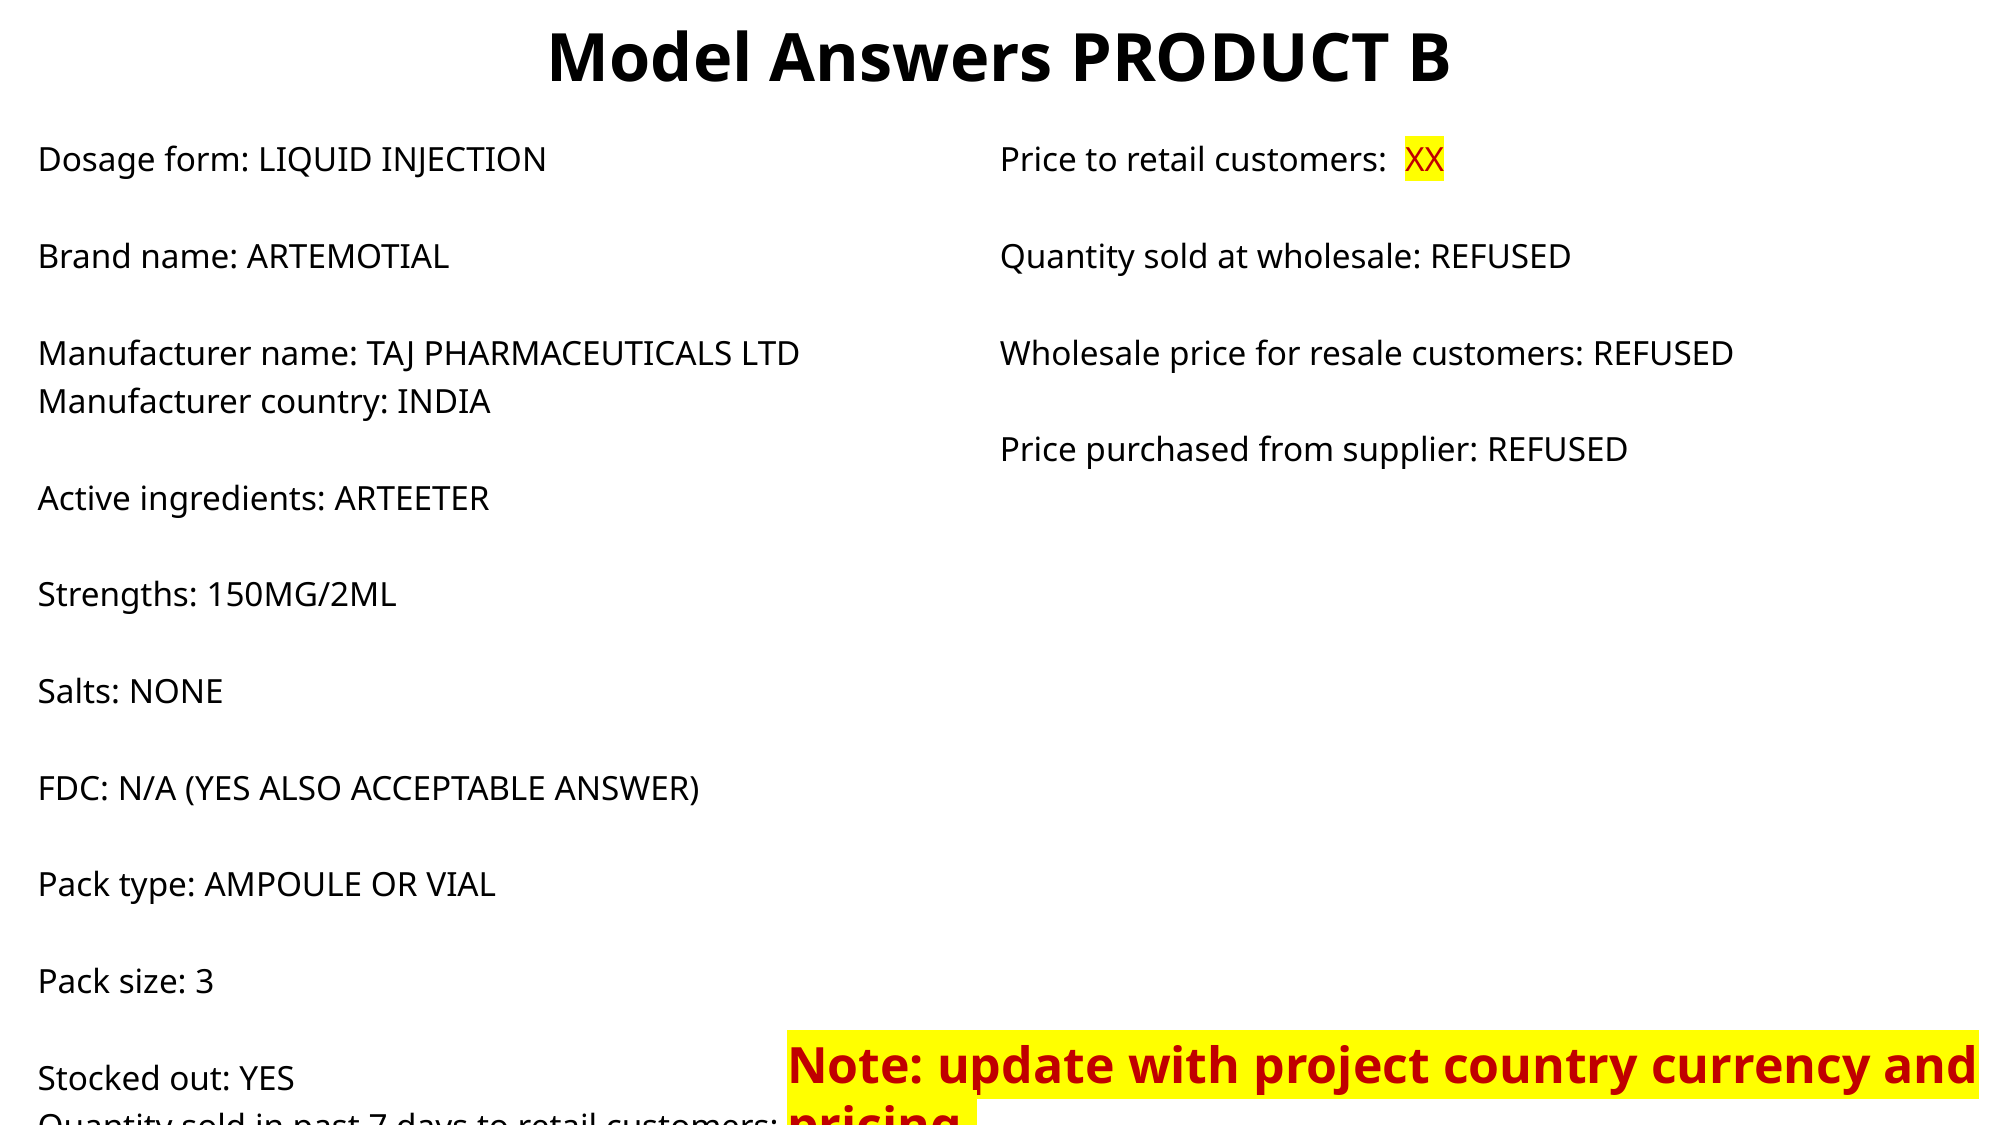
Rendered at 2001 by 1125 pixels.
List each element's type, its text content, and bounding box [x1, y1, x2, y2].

text_box Dosage form: LIQUID INJECTION Brand name: ARTEMOTIAL Manufacturer name: TAJ PHARMACEUTICALS LTD Manufacturer country: INDIA Active ingredients: ARTEETER Strengths: 150MG/2ML Salts: NONE FDC: N/A (YES ALSO ACCEPTABLE ANSWER) Pack type: AMPOULE OR VIAL Pack size: 3 Stocked out: YES Quantity sold in past 7 days to retail customers: 1 Price to retail customers: XX Quantity sold at wholesale: REFUSED Wholesale price for resale customers: REFUSED Price purchased from supplier: REFUSED [22, 135, 1977, 1125]
text_box Model Answers PRODUCT B [531, 7, 1468, 102]
text_box Note: update with project country currency and pricing. [772, 1026, 2000, 1125]
